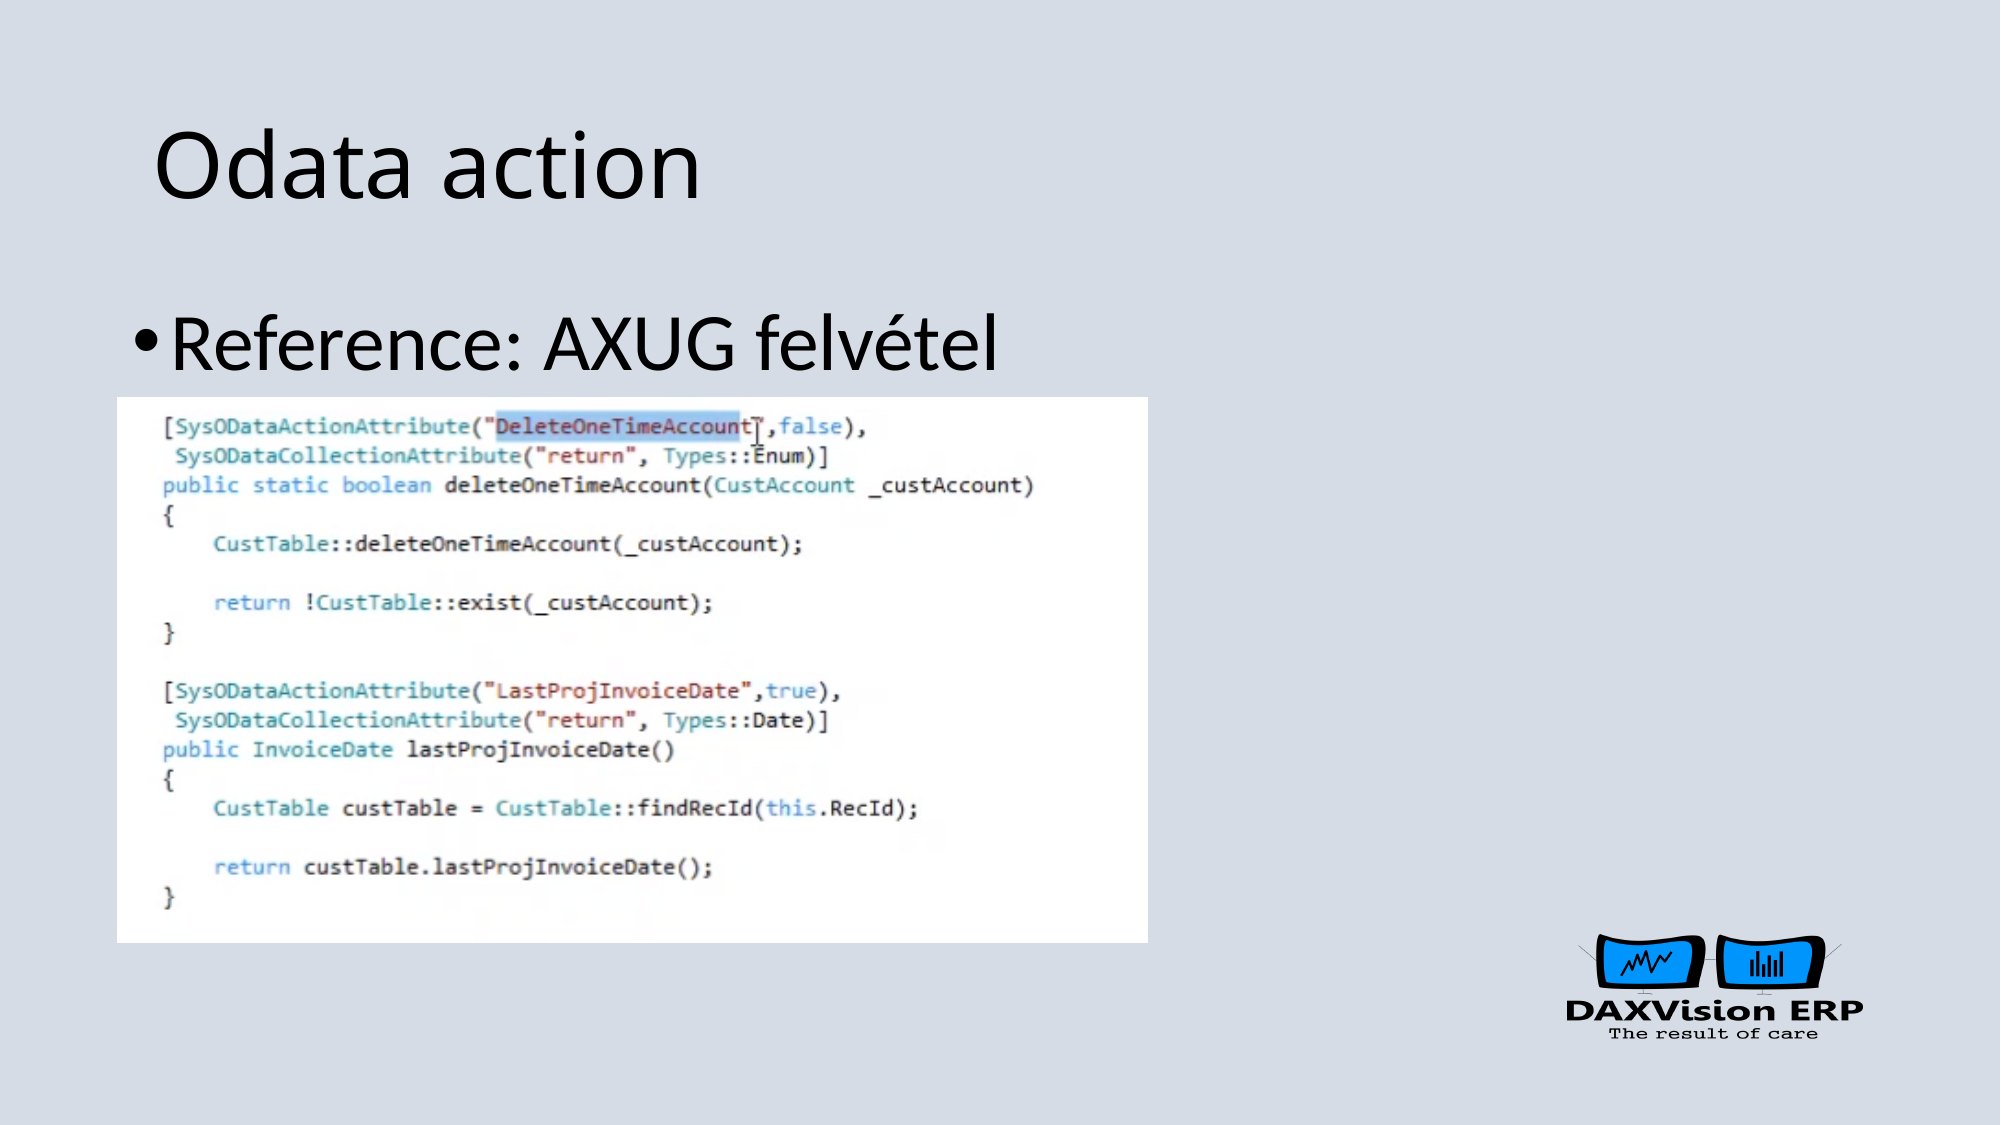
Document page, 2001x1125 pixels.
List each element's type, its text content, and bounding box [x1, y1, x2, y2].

picture [1567, 925, 1863, 1103]
list Reference: AXUG felvétel [117, 292, 1955, 398]
title Odata action [137, 59, 1863, 278]
picture [117, 396, 1148, 943]
